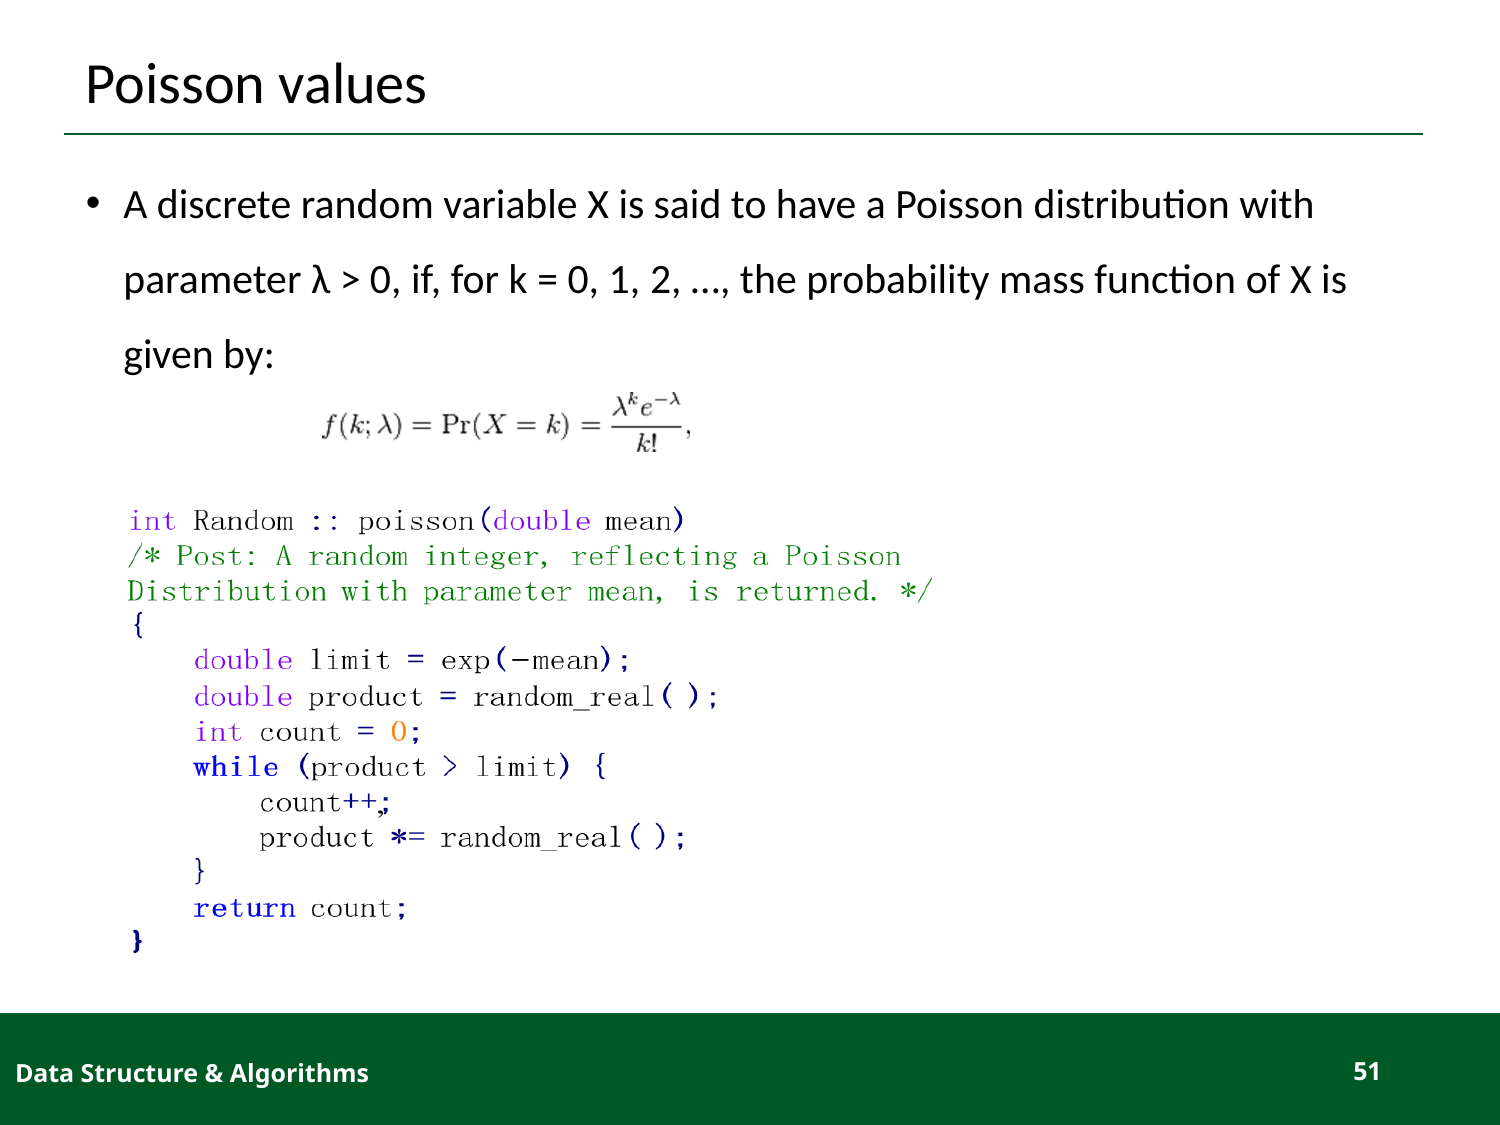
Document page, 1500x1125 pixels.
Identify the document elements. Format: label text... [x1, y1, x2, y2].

title Poisson values [70, 34, 1430, 135]
slide_number 51 [1059, 1042, 1397, 1103]
picture [322, 392, 690, 452]
footer Data Structure & Algorithms [0, 1042, 507, 1103]
list A discrete random variable X is said to have a Poisson distribution with parameter λ > 0, if, for k = 0, 1, 2, …, the probability mass function of X is given by: [70, 144, 1430, 991]
picture [106, 489, 1203, 976]
